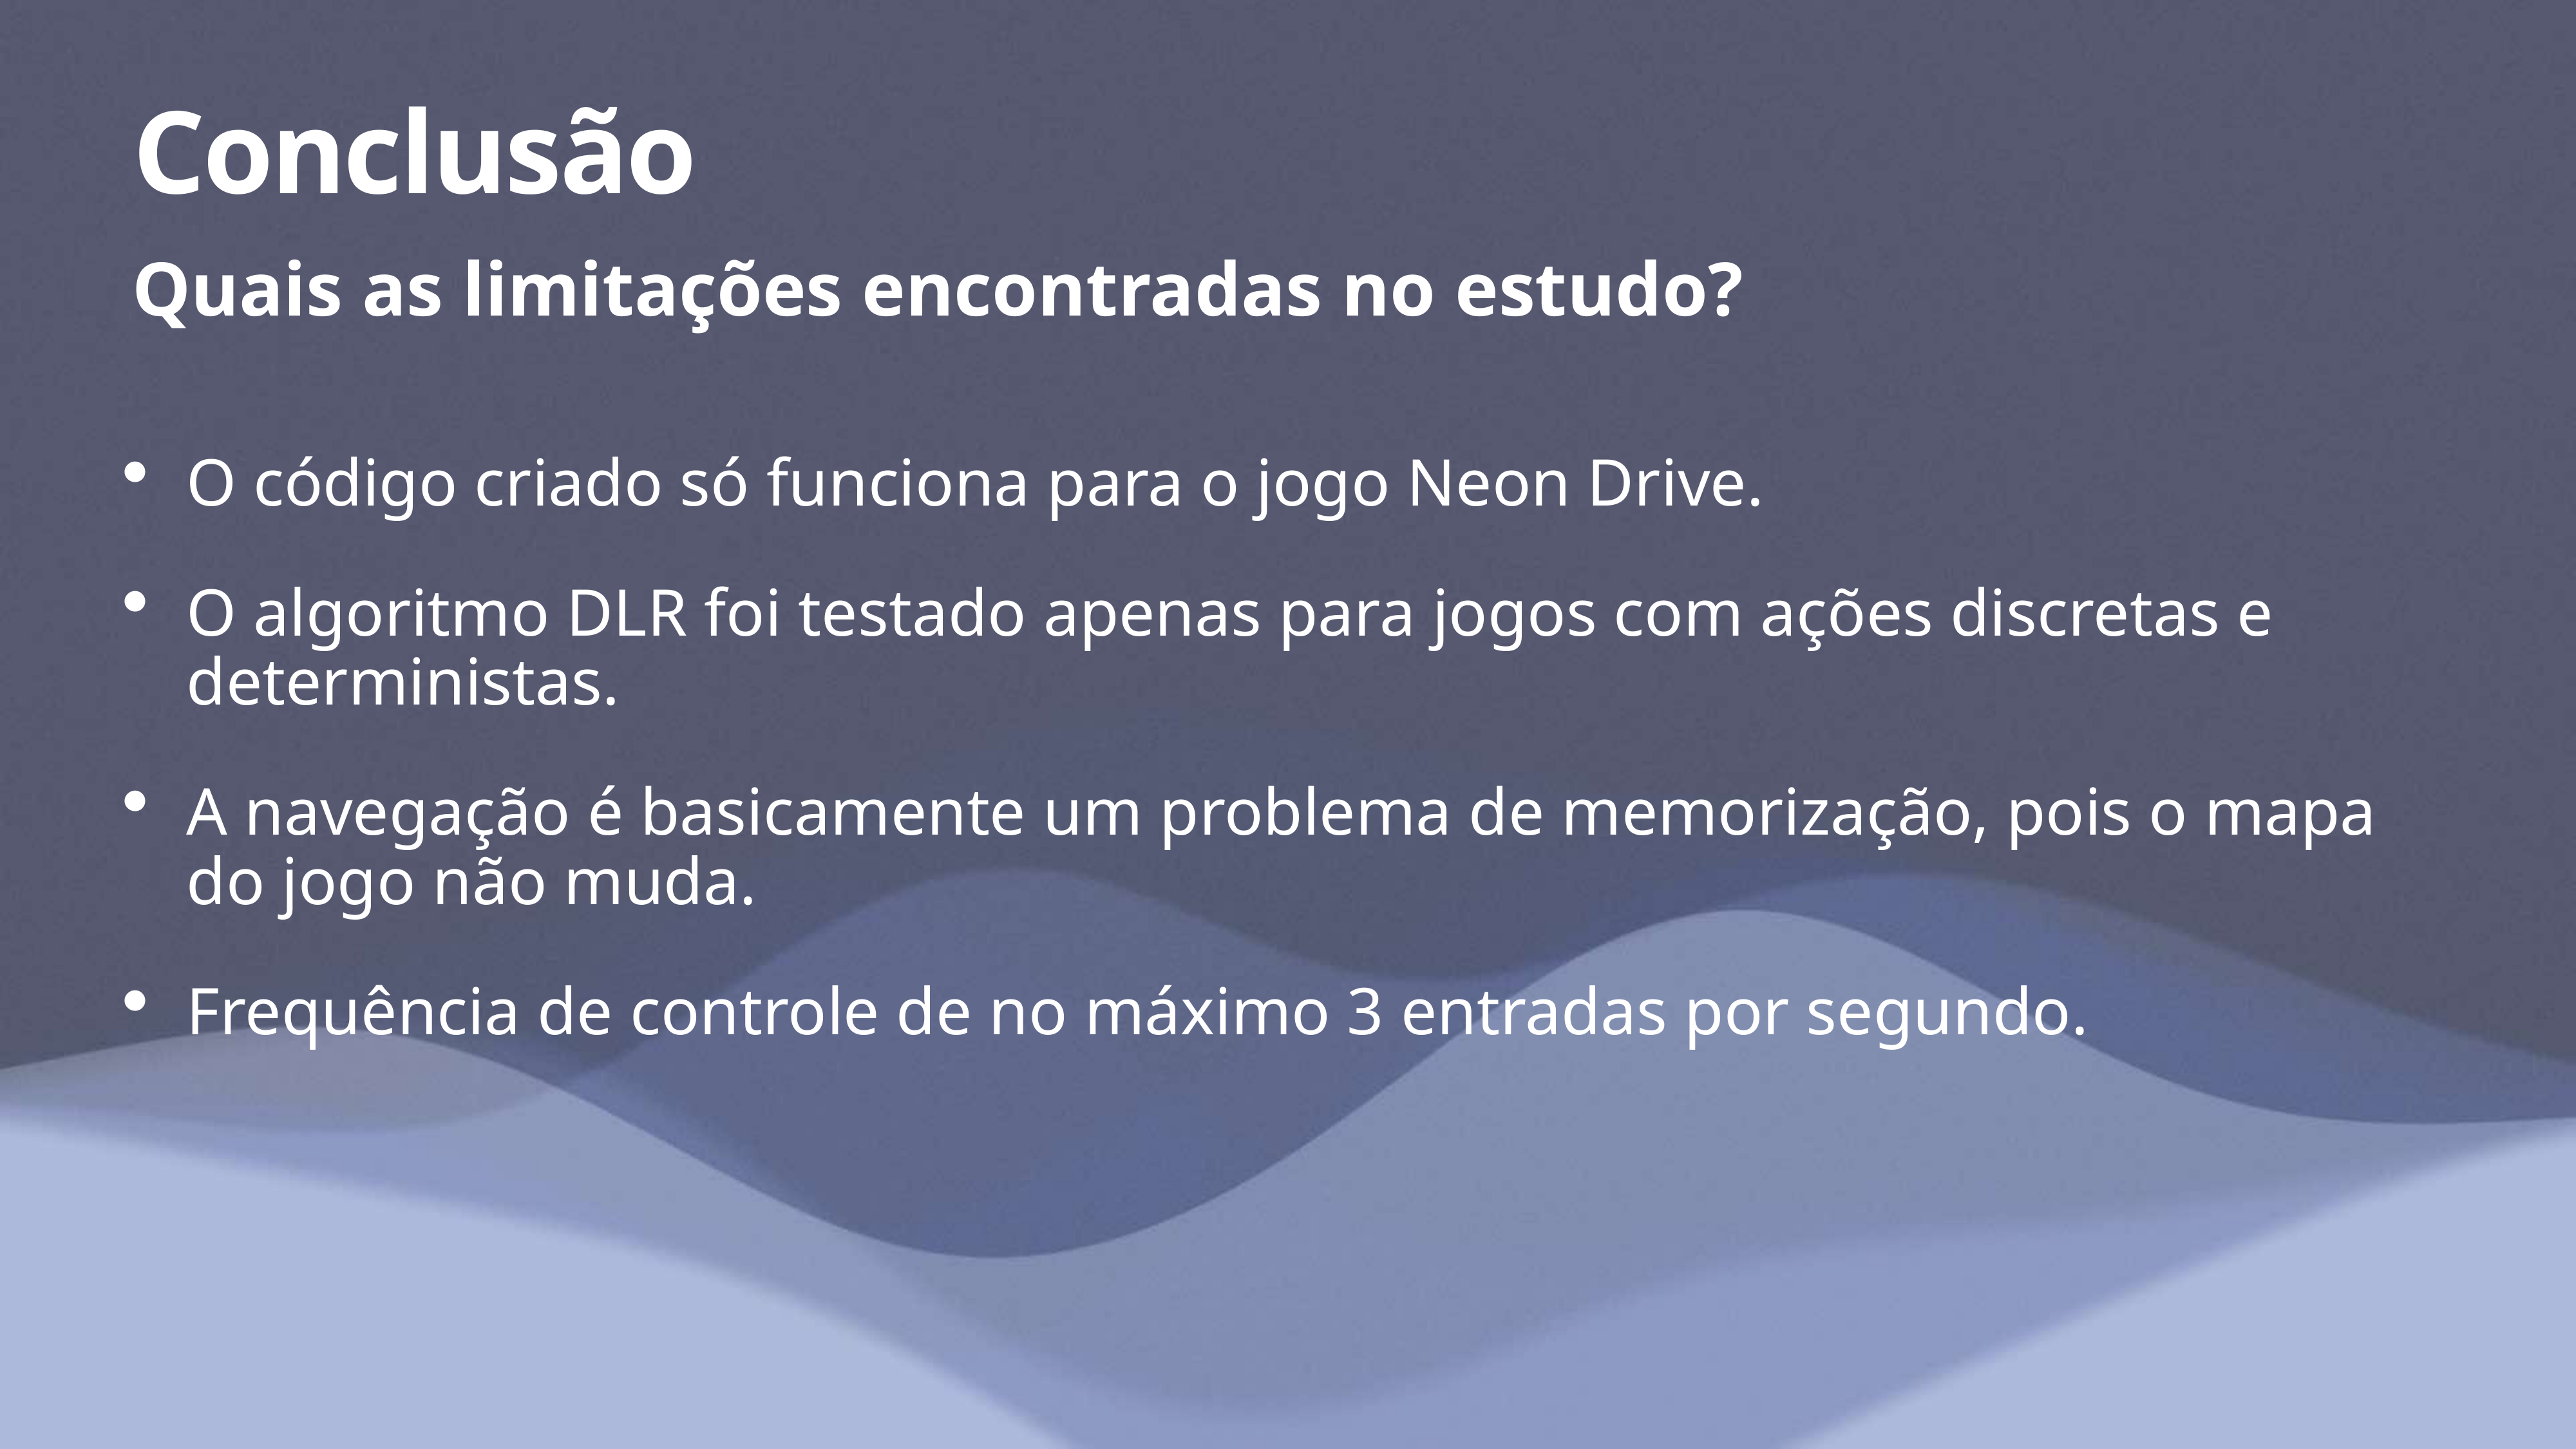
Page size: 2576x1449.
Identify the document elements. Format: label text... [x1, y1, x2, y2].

list O código criado só funciona para o jogo Neon Drive. O algoritmo DLR foi testado apenas para jogos com ações discretas e deterministas. A navegação é basicamente um problema de memorização, pois o mapa do jogo não muda. Frequência de controle de no máximo 3 entradas por segundo. [116, 444, 2438, 1318]
title Conclusão [127, 100, 2449, 237]
text_box Quais as limitações encontradas no estudo? [127, 237, 2449, 336]
picture [0, 0, 2576, 1449]
